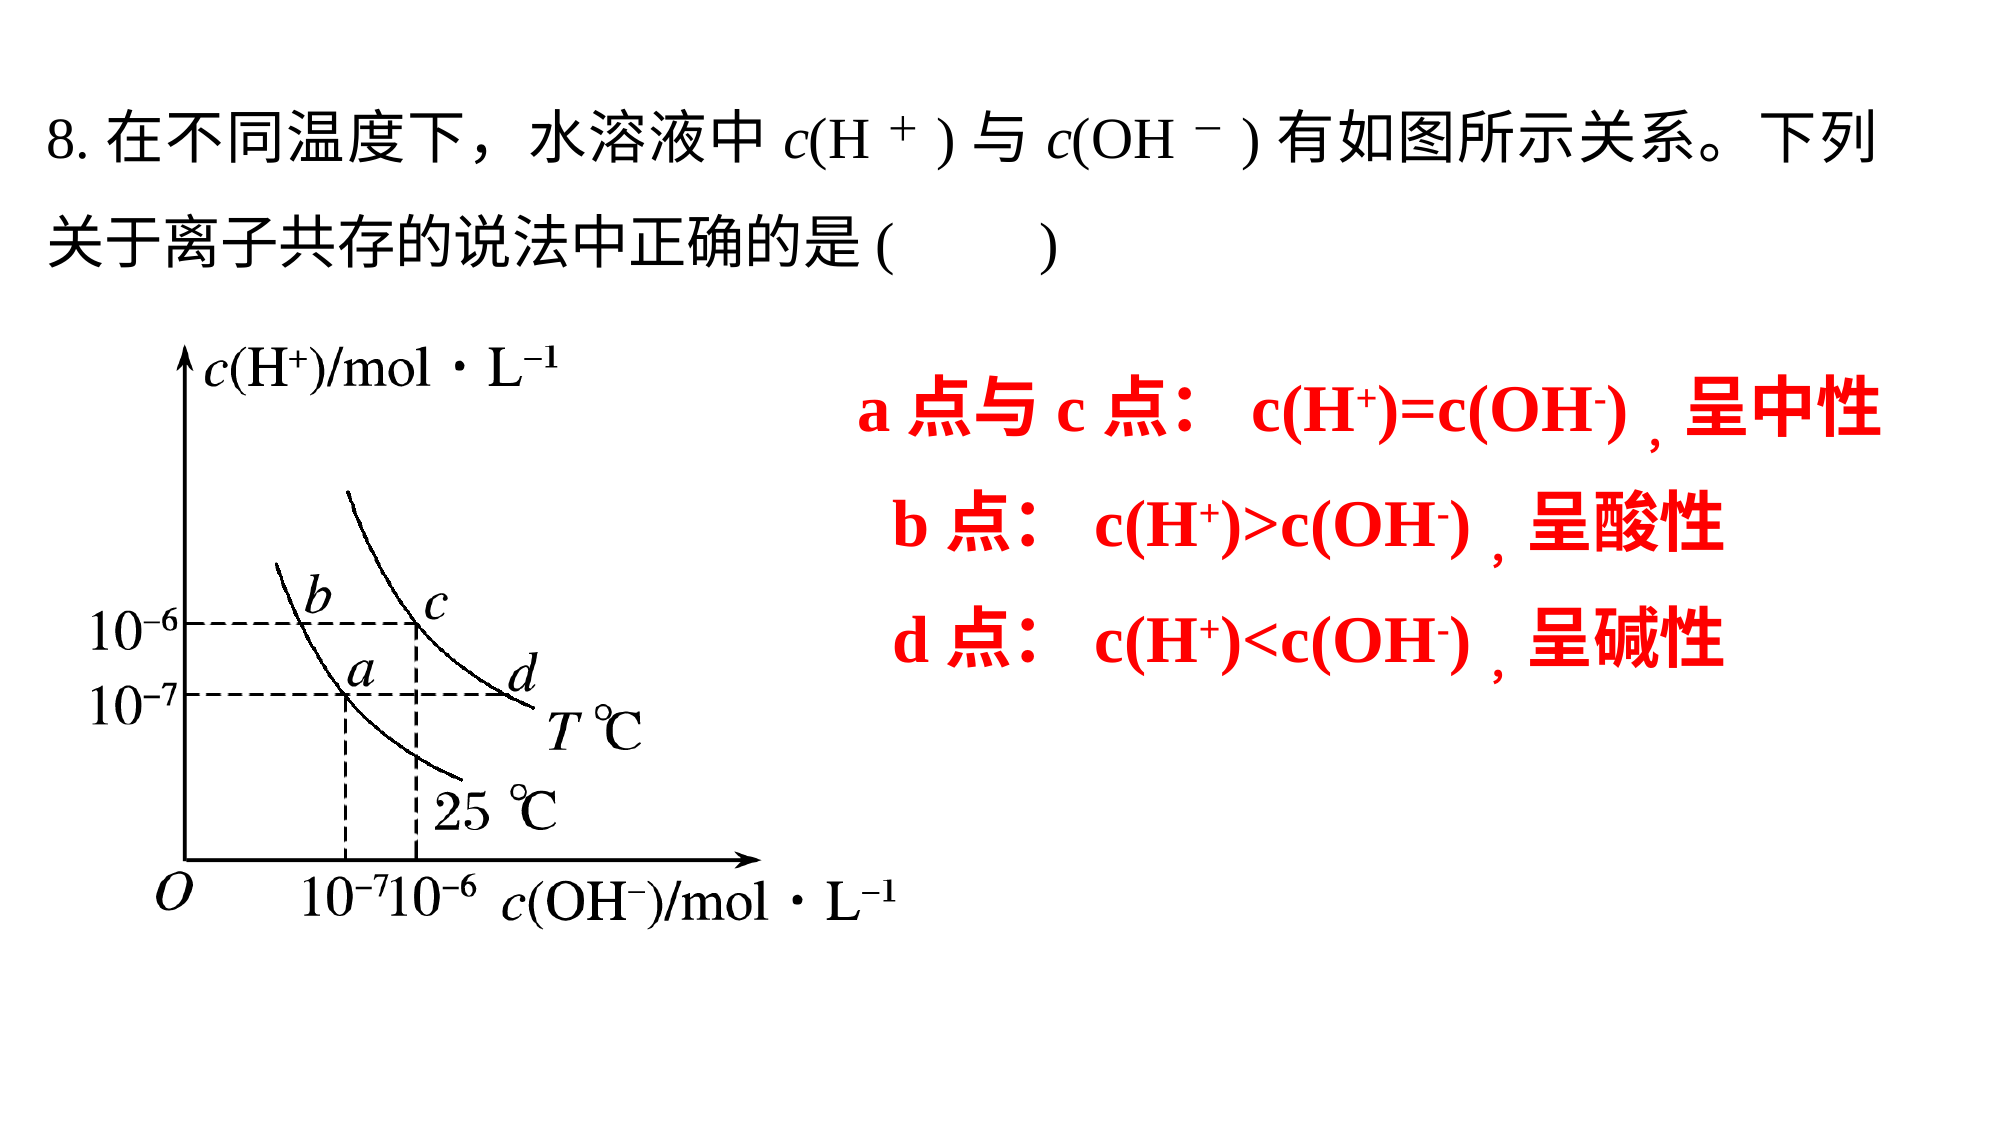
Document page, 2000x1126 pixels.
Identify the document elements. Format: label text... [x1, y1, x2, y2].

text_box 8.在不同温度下，水溶液中c(H＋)与c(OH－)有如图所示关系。下列关于离子共存的说法中正确的是( ) [31, 58, 1893, 283]
text_box d点：c(H+)<c(OH-)，呈碱性 [909, 566, 1745, 695]
text_box a点与c点：c(H+)=c(OH-)，呈中性 [909, 334, 1912, 464]
picture [78, 329, 903, 941]
text_box b点：c(H+)>c(OH-)，呈酸性 [909, 450, 1745, 566]
